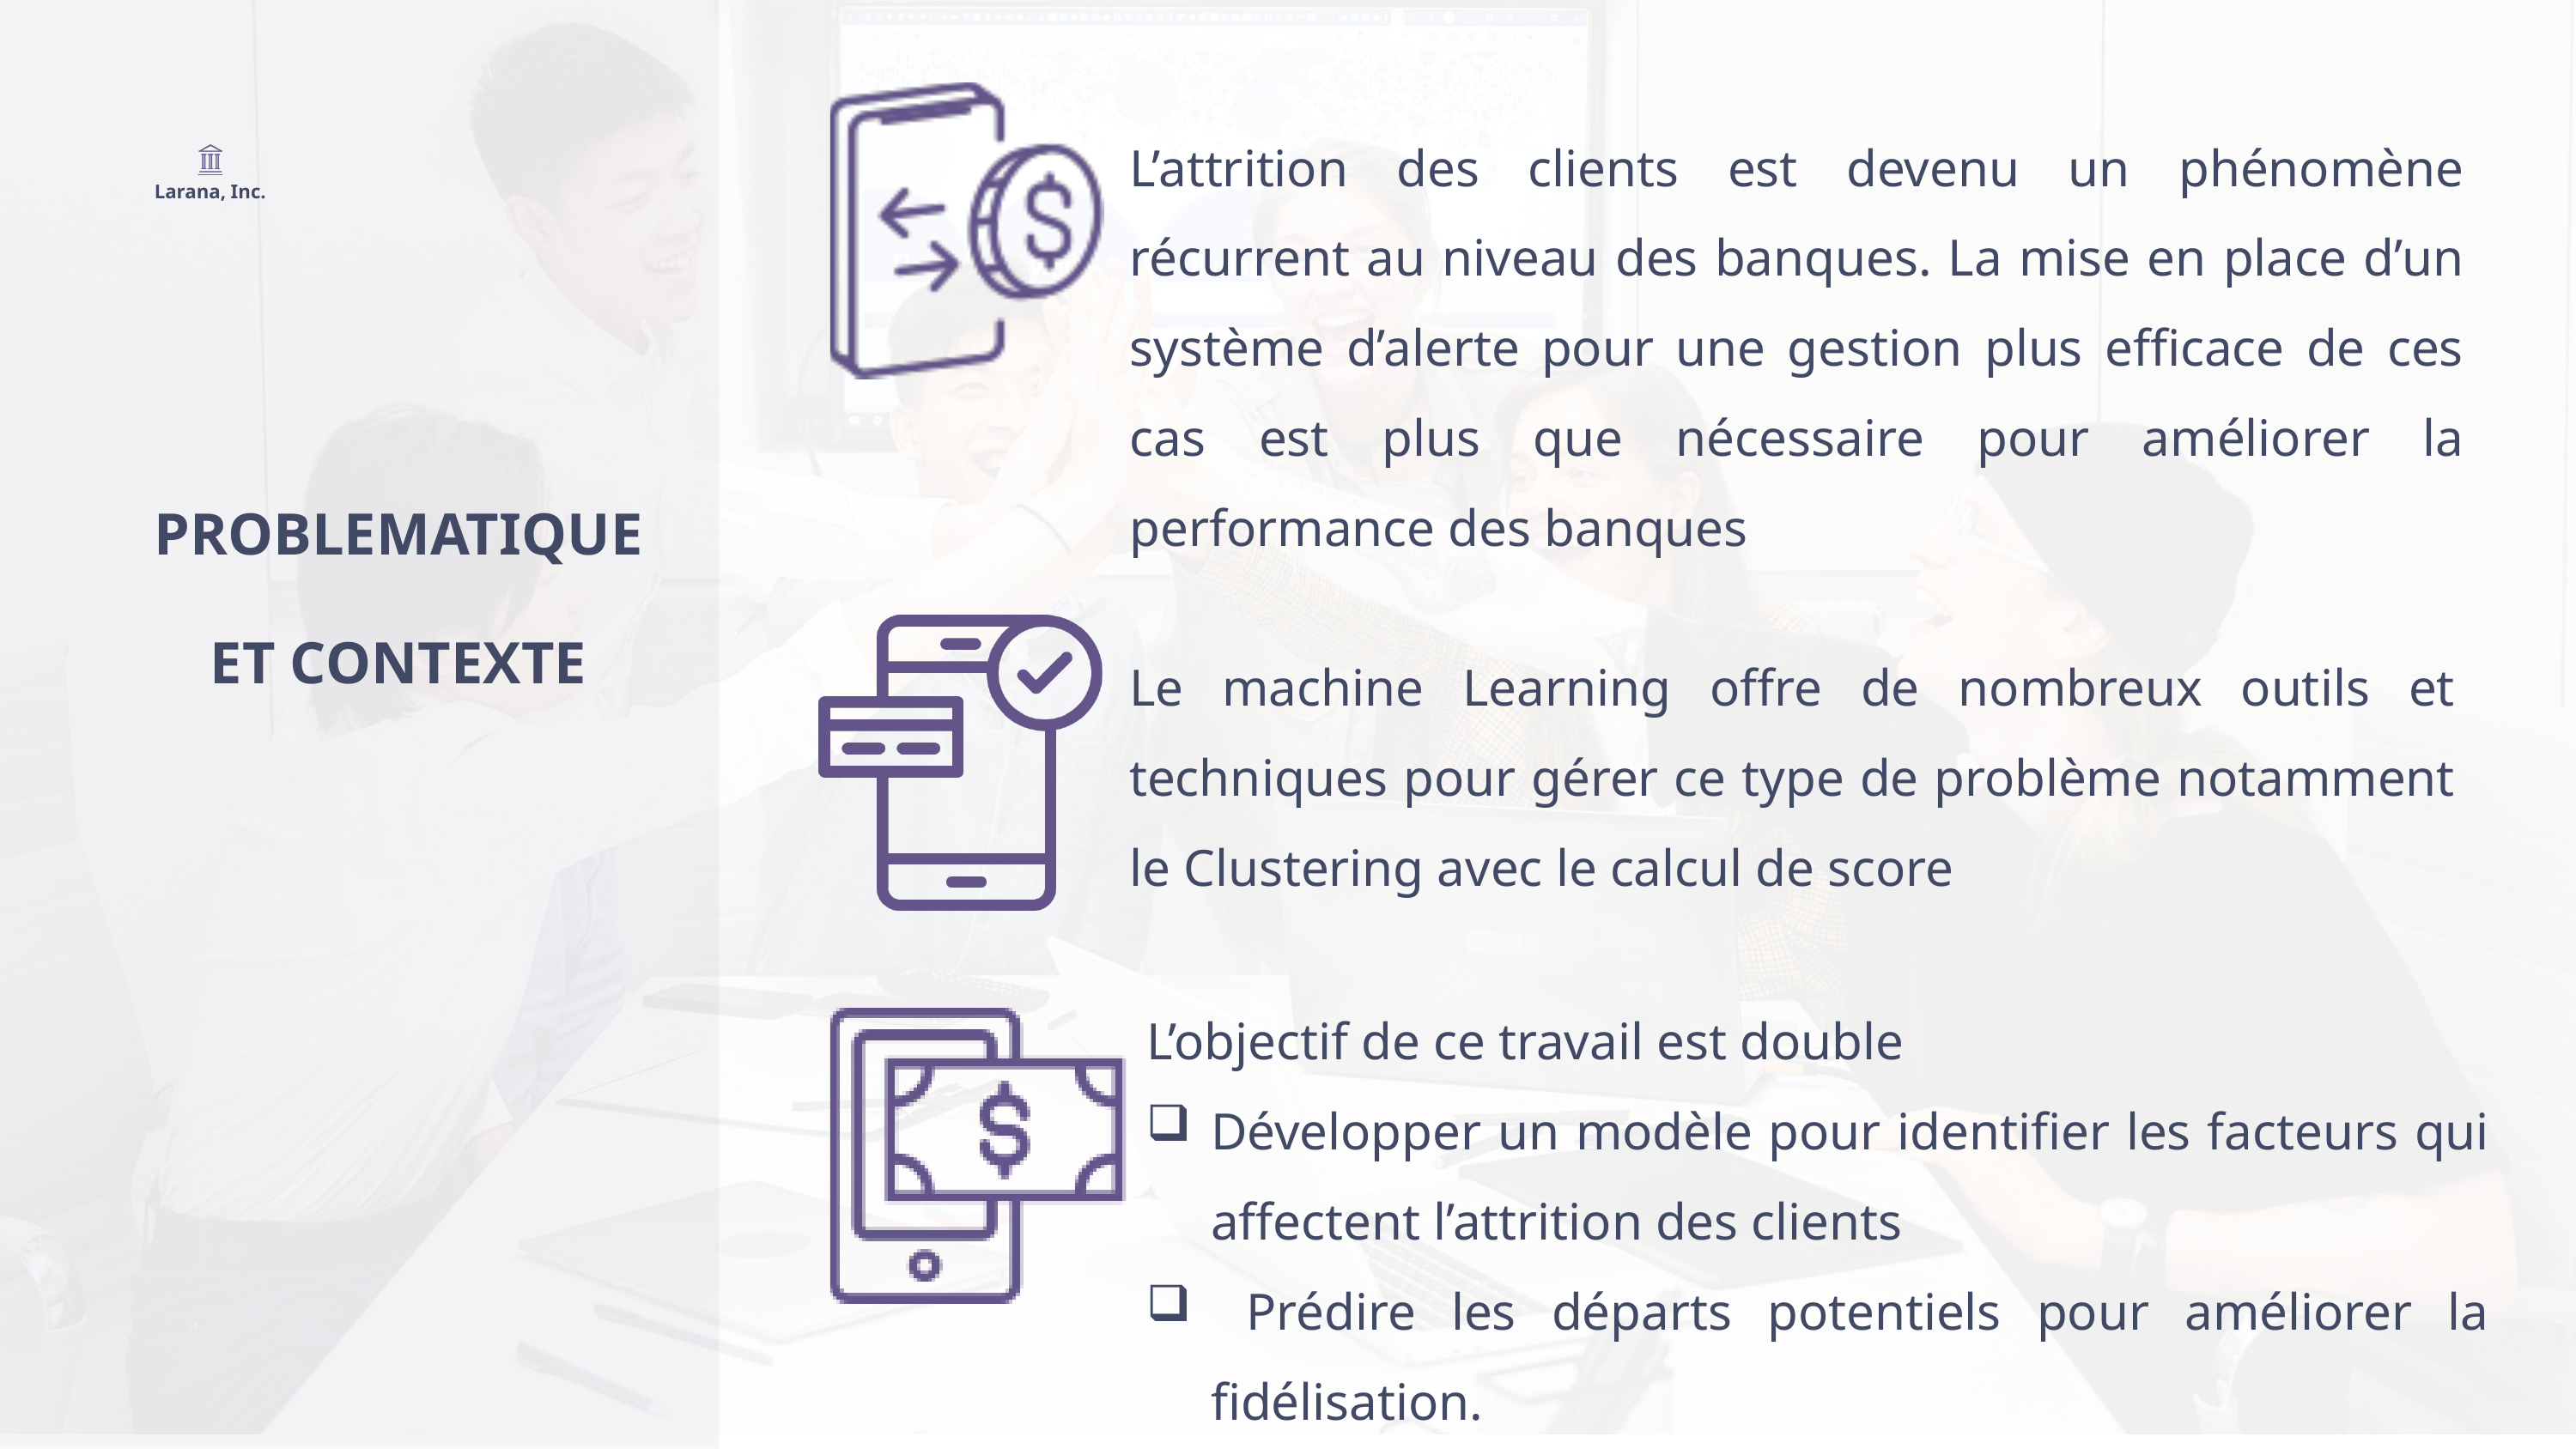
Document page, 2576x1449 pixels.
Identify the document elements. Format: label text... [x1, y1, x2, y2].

text_box L’objectif de ce travail est double Développer un modèle pour identifier les facteurs qui affectent l’attrition des clients Prédire les départs potentiels pour améliorer la fidélisation. [1125, 979, 2489, 1430]
text_box Le machine Learning offre de nombreux outils et techniques pour gérer ce type de problème notamment le Clustering avec le calcul de score [1108, 626, 2456, 897]
text_box L’attrition des clients est devenu un phénomène récurrent au niveau des banques. La mise en place d’un système d’alerte pour une gestion plus efficace de ces cas est plus que nécessaire pour améliorer la performance des banques [1109, 106, 2464, 557]
text_box [818, 615, 1103, 911]
text_box [829, 82, 1105, 379]
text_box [0, 0, 720, 1449]
text_box [720, 0, 2576, 1434]
text_box [829, 1008, 1125, 1304]
